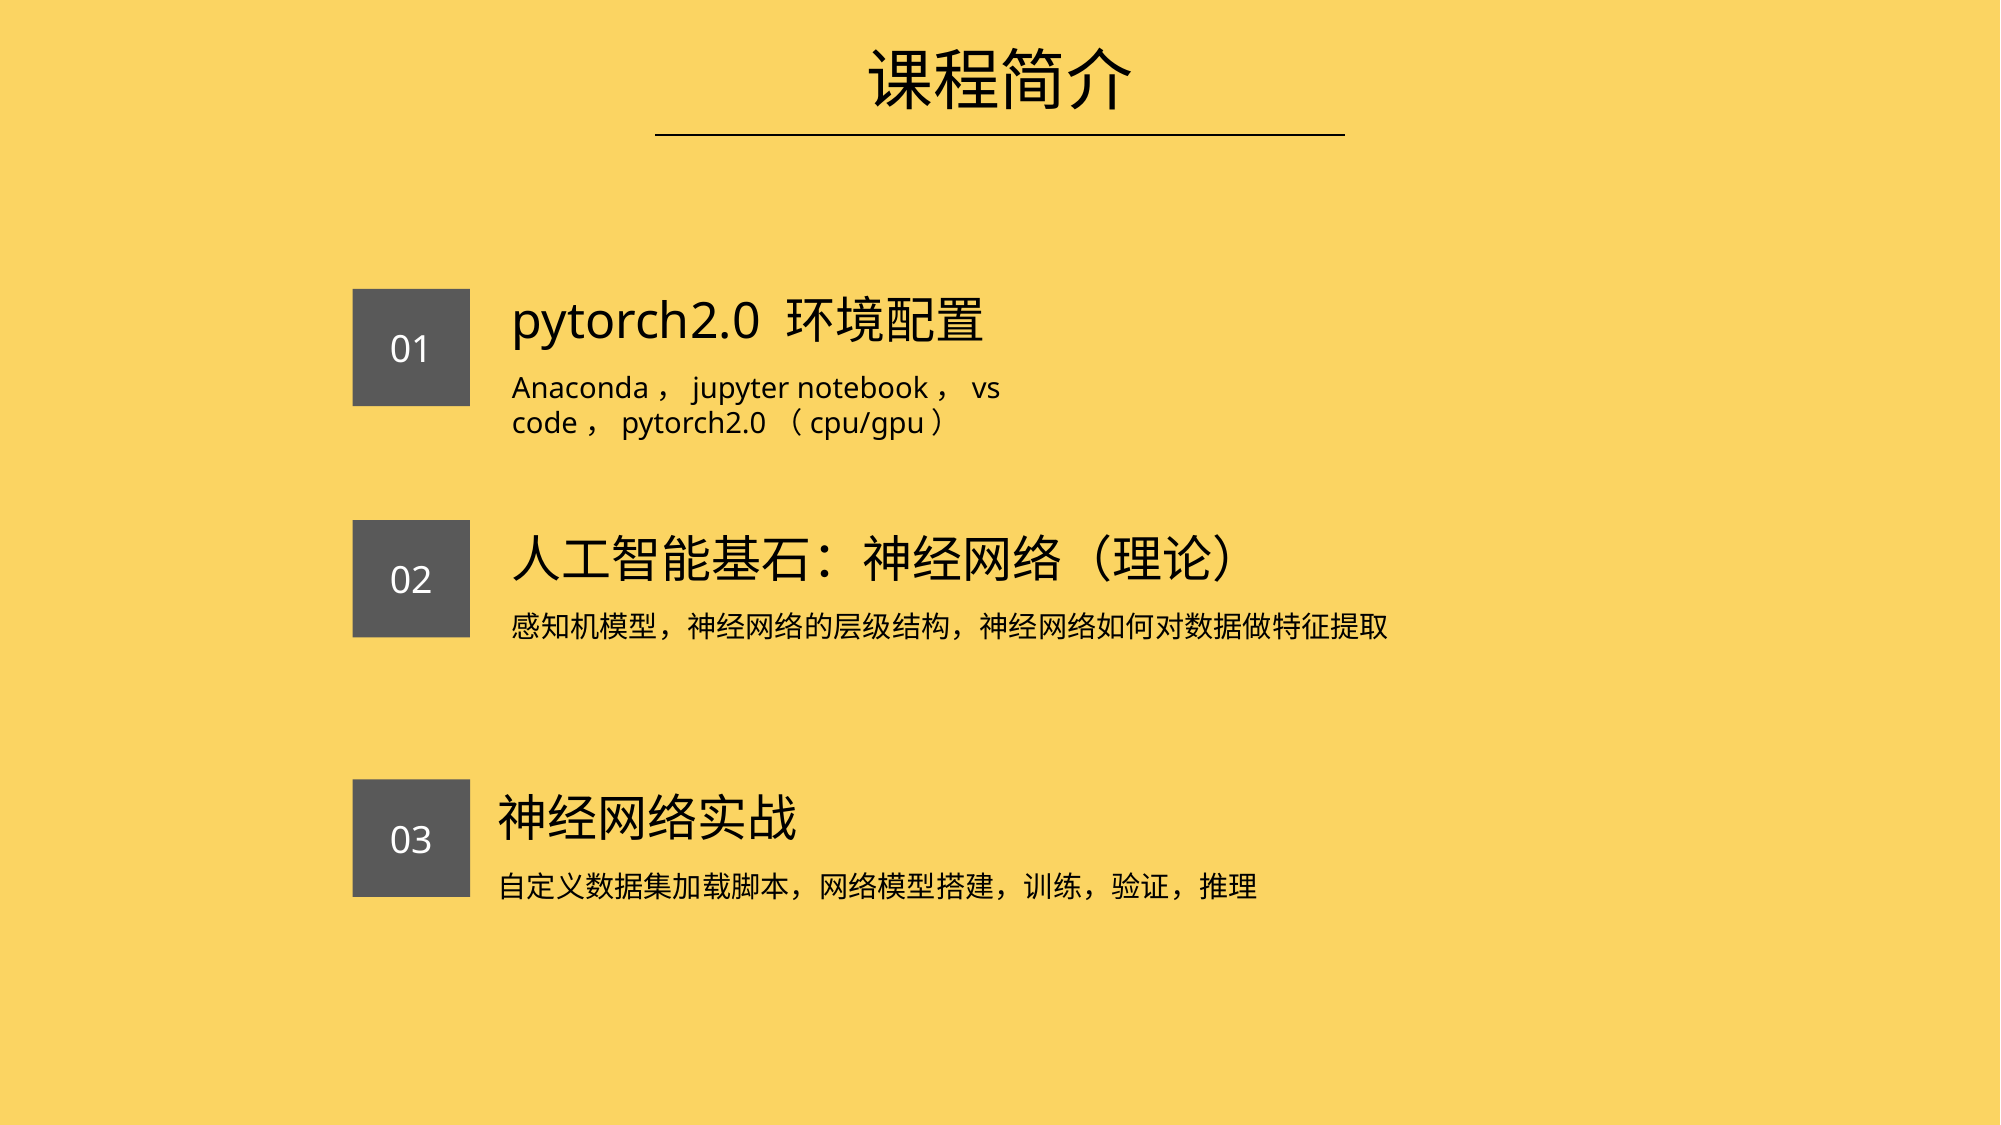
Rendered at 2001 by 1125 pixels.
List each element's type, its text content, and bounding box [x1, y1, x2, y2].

text_box [0, 0, 2000, 1125]
text_box 人工智能基石：神经网络（理论） [497, 519, 1428, 595]
text_box 自定义数据集加载脚本，网络模型搭建，训练，验证，推理 [482, 860, 1325, 911]
text_box 感知机模型，神经网络的层级结构，神经网络如何对数据做特征提取 [497, 601, 1428, 651]
text_box 神经网络实战 [482, 779, 1646, 855]
text_box 03 [351, 778, 472, 898]
text_box 02 [351, 518, 472, 639]
text_box 01 [351, 287, 472, 408]
text_box 课程简介 [851, 30, 1149, 125]
text_box Anaconda，jupyter notebook，vs code，pytorch2.0（cpu/gpu） [497, 361, 1371, 447]
text_box pytorch2.0 环境配置 [497, 280, 1196, 356]
